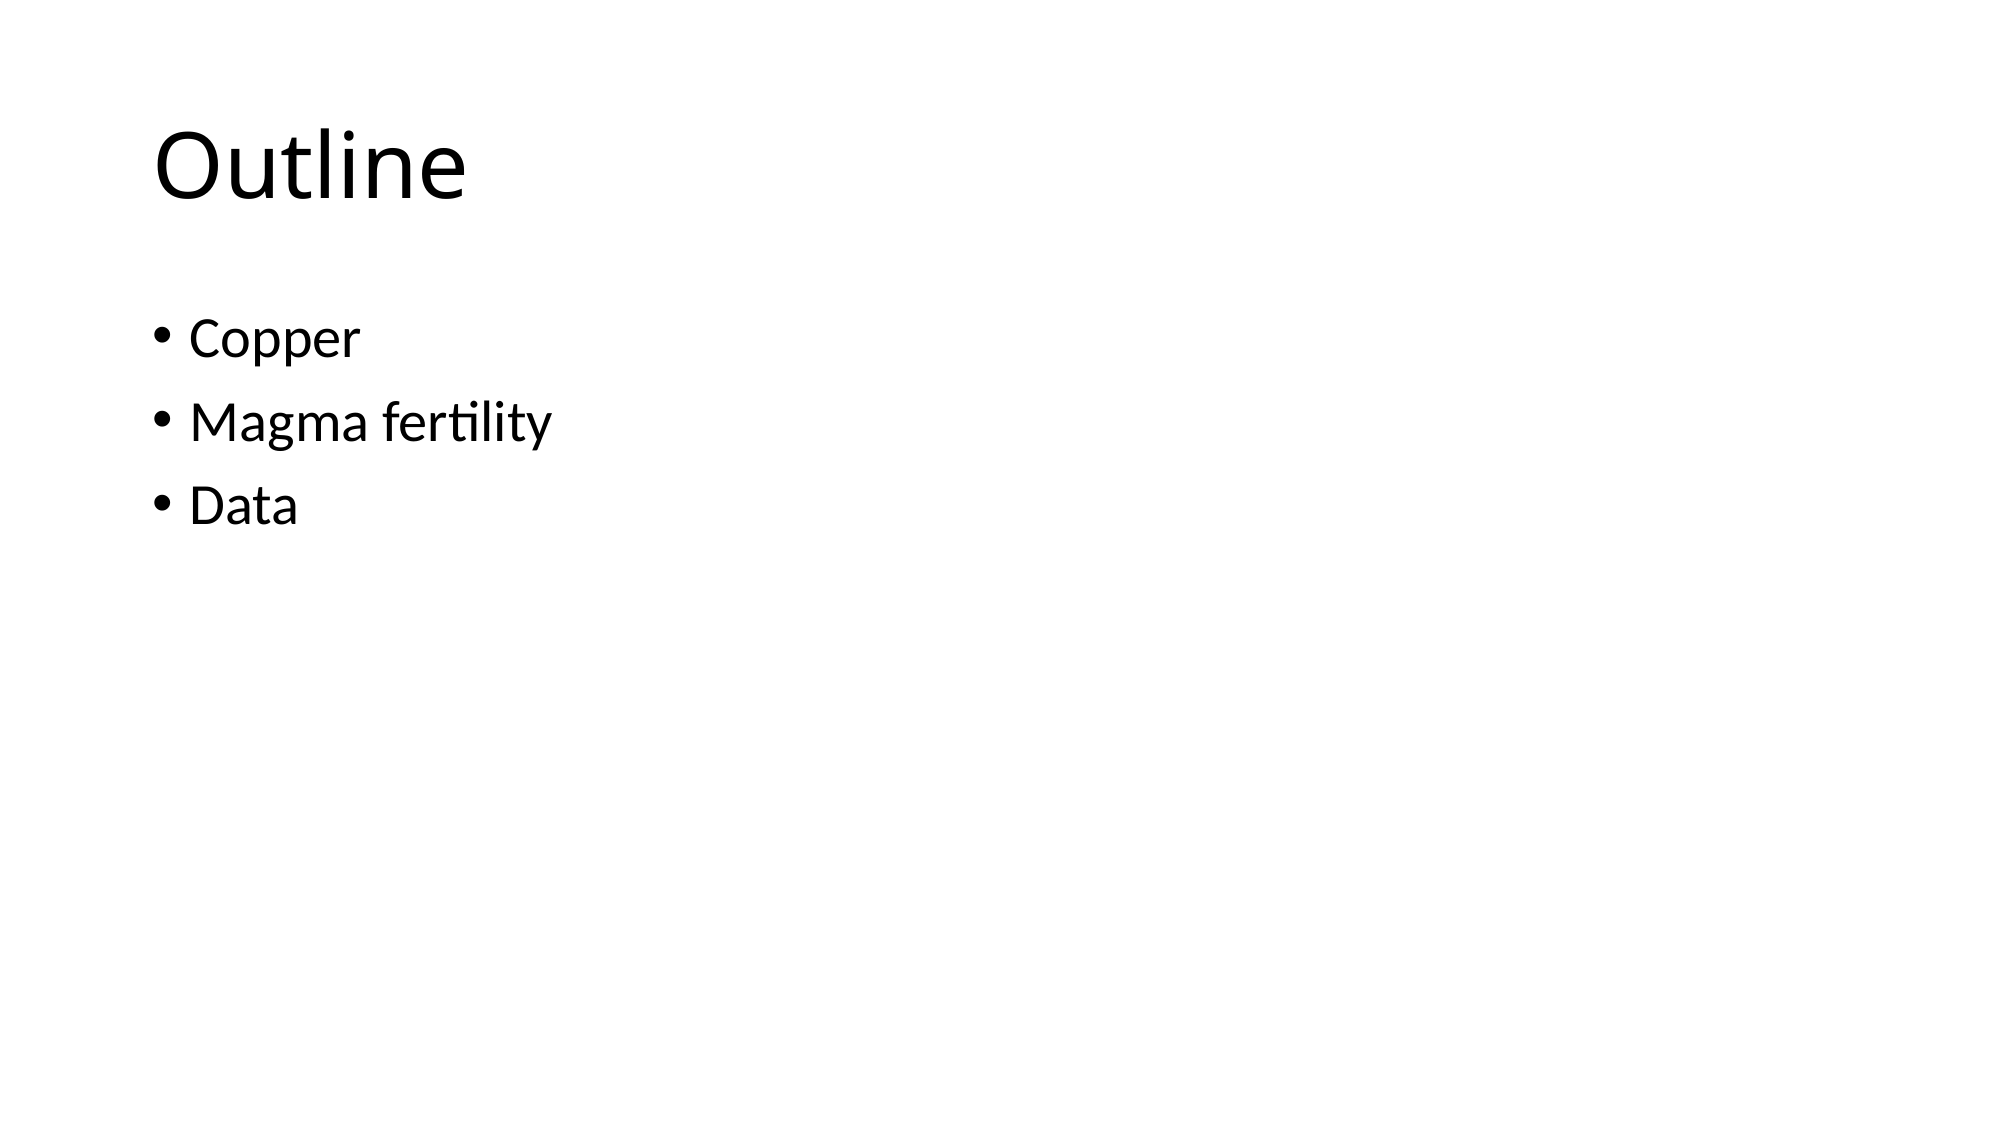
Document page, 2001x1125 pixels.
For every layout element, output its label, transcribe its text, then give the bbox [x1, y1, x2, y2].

title Outline [137, 59, 1863, 278]
list Copper Magma fertility Data [137, 299, 1863, 1014]
